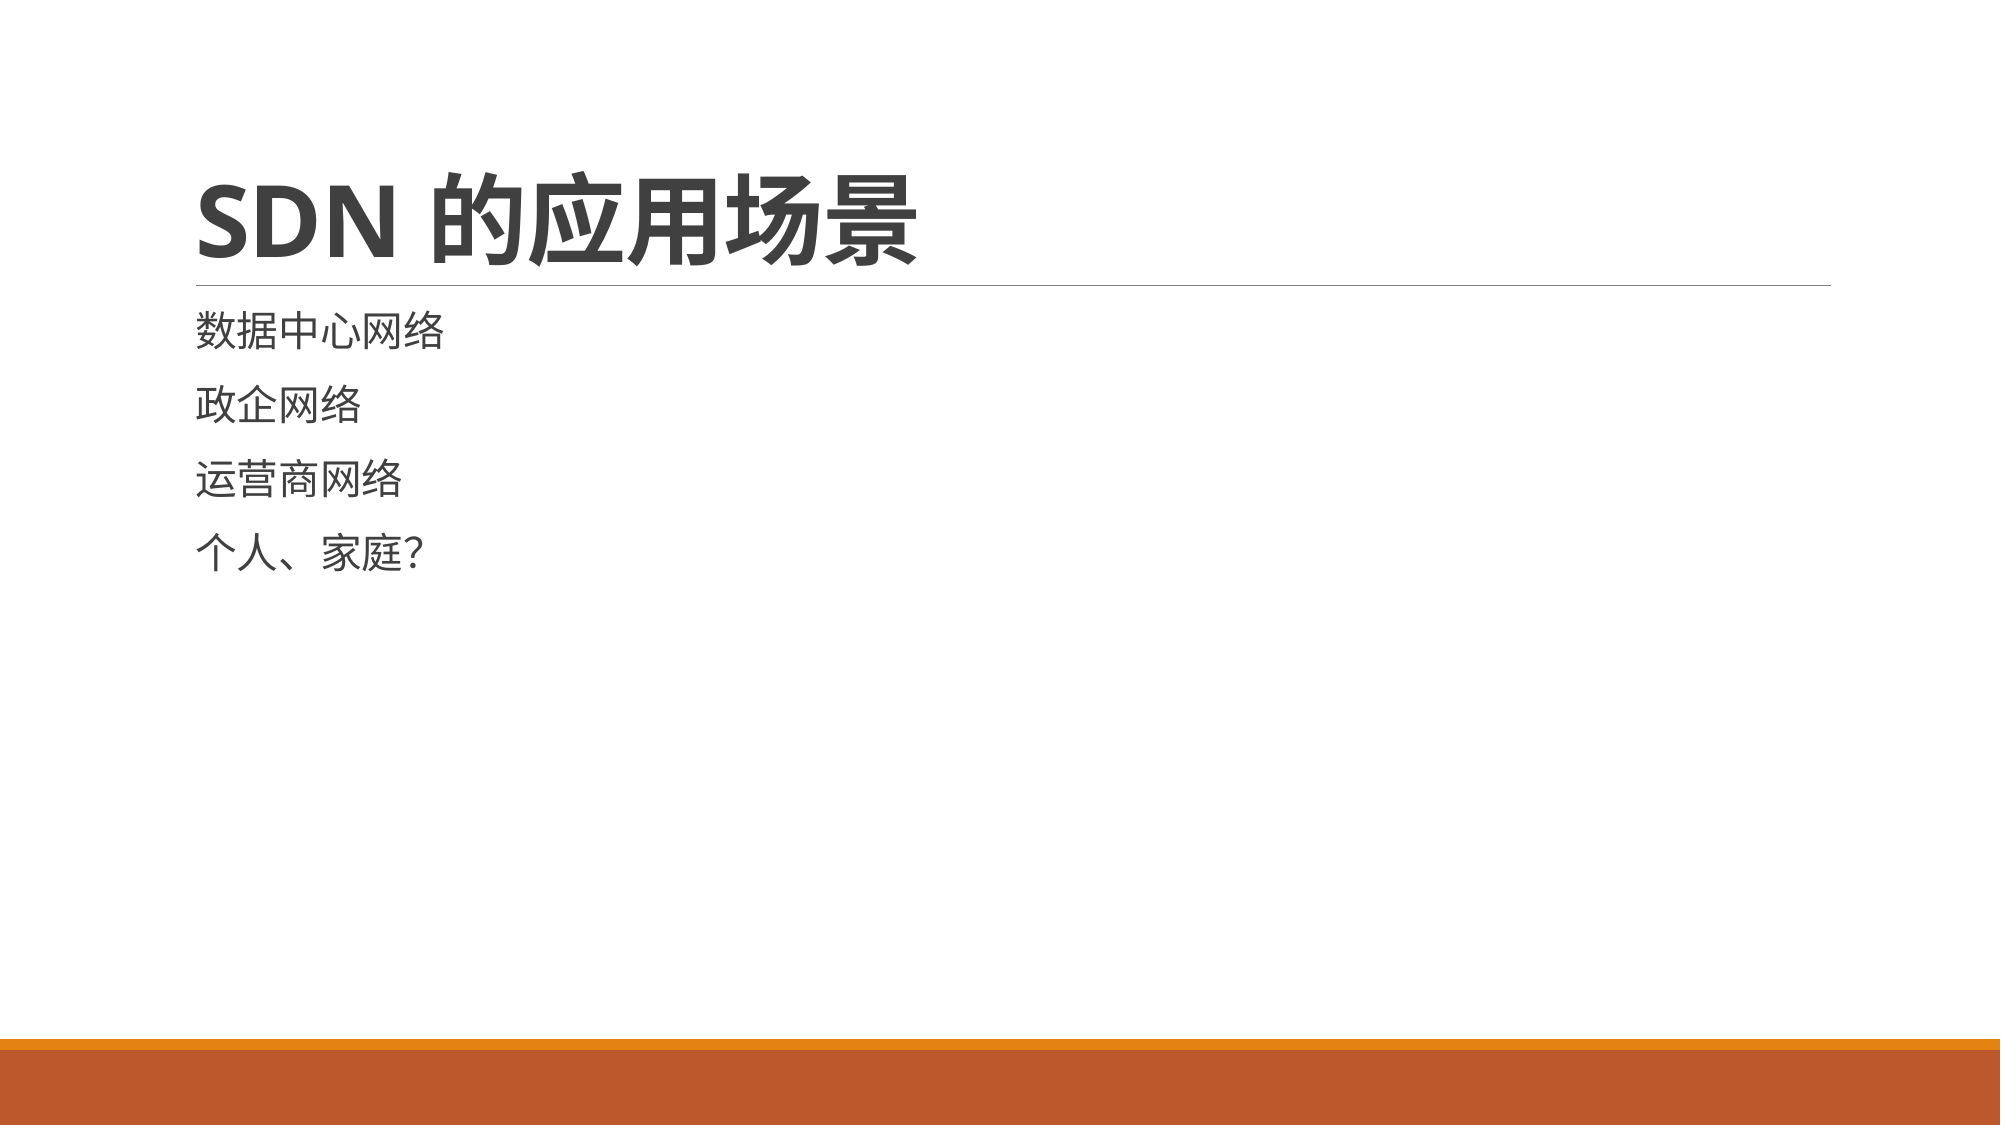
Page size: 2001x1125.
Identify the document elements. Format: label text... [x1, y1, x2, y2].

list 数据中心网络 政企网络 运营商网络 个人、家庭？ [180, 302, 1830, 963]
title SDN的应用场景 [180, 47, 1830, 285]
